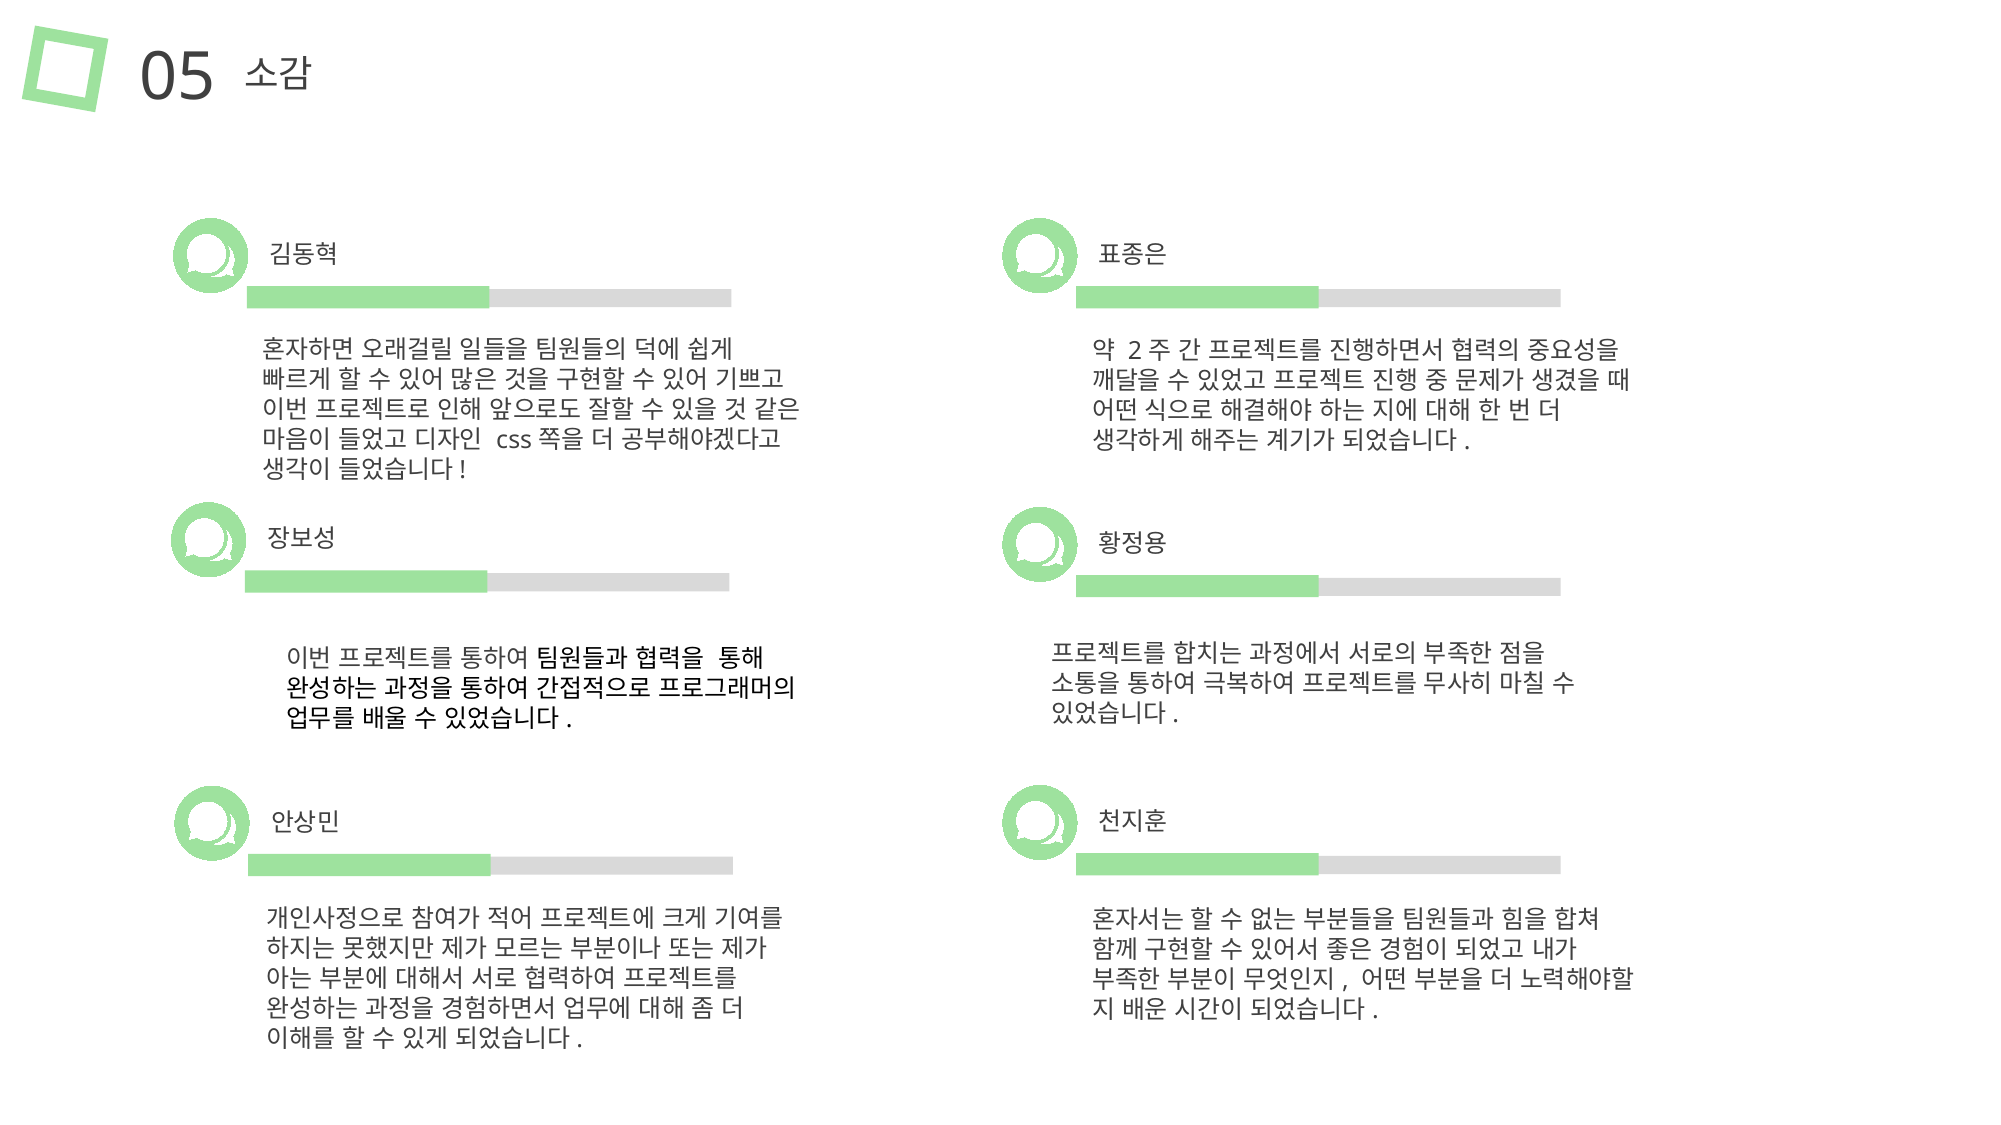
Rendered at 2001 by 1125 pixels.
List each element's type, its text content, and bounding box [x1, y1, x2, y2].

text_box 이번 프로젝트를 통하여 팀원들과 협력을 통해 완성하는 과정을 통하여 간접적으로 프로그래머의 업무를 배울 수 있었습니다. [271, 634, 849, 740]
text_box 소감 [231, 42, 807, 103]
text_box 프로젝트를 합치는 과정에서 서로의 부족한 점을 소통을 통하여 극복하여 프로젝트를 무사히 마칠 수 있었습니다. [1036, 630, 1615, 735]
text_box [27, 31, 103, 107]
text_box 혼자서는 할 수 없는 부분들을 팀원들과 힘을 합쳐 함께 구현할 수 있어서 좋은 경험이 되었고 내가 부족한 부분이 무엇인지, 어떤 부분을 더 노력해야할 지 배운 시간이 되었습니다. [1077, 896, 1655, 1031]
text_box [1002, 785, 1616, 876]
text_box 개인사정으로 참여가 적어 프로젝트에 크게 기여를 하지는 못했지만 제가 모르는 부분이나 또는 제가 아는 부분에 대해서 서로 협력하여 프로젝트를 완성하는 과정을 경험하면서 업무에 대해 좀 더 이해를 할 수 있게 되었습니다. [251, 894, 829, 1060]
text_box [1002, 507, 1616, 598]
text_box 혼자하면 오래걸릴 일들을 팀원들의 덕에 쉽게 빠르게 할 수 있어 많은 것을 구현할 수 있어 기쁘고 이번 프로젝트로 인해 앞으로도 잘할 수 있을 것 같은 마음이 들었고 디자인 css쪽을 더 공부해야겠다고 생각이 들었습니다! [247, 326, 825, 491]
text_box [171, 502, 785, 593]
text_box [173, 218, 787, 309]
text_box 약 2주 간 프로젝트를 진행하면서 협력의 중요성을 깨달을 수 있었고 프로젝트 진행 중 문제가 생겼을 때 어떤 식으로 해결해야 하는 지에 대해 한 번 더 생각하게 해주는 계기가 되었습니다. [1077, 327, 1655, 462]
text_box 05 [124, 25, 231, 121]
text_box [1002, 218, 1616, 309]
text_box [174, 786, 788, 877]
